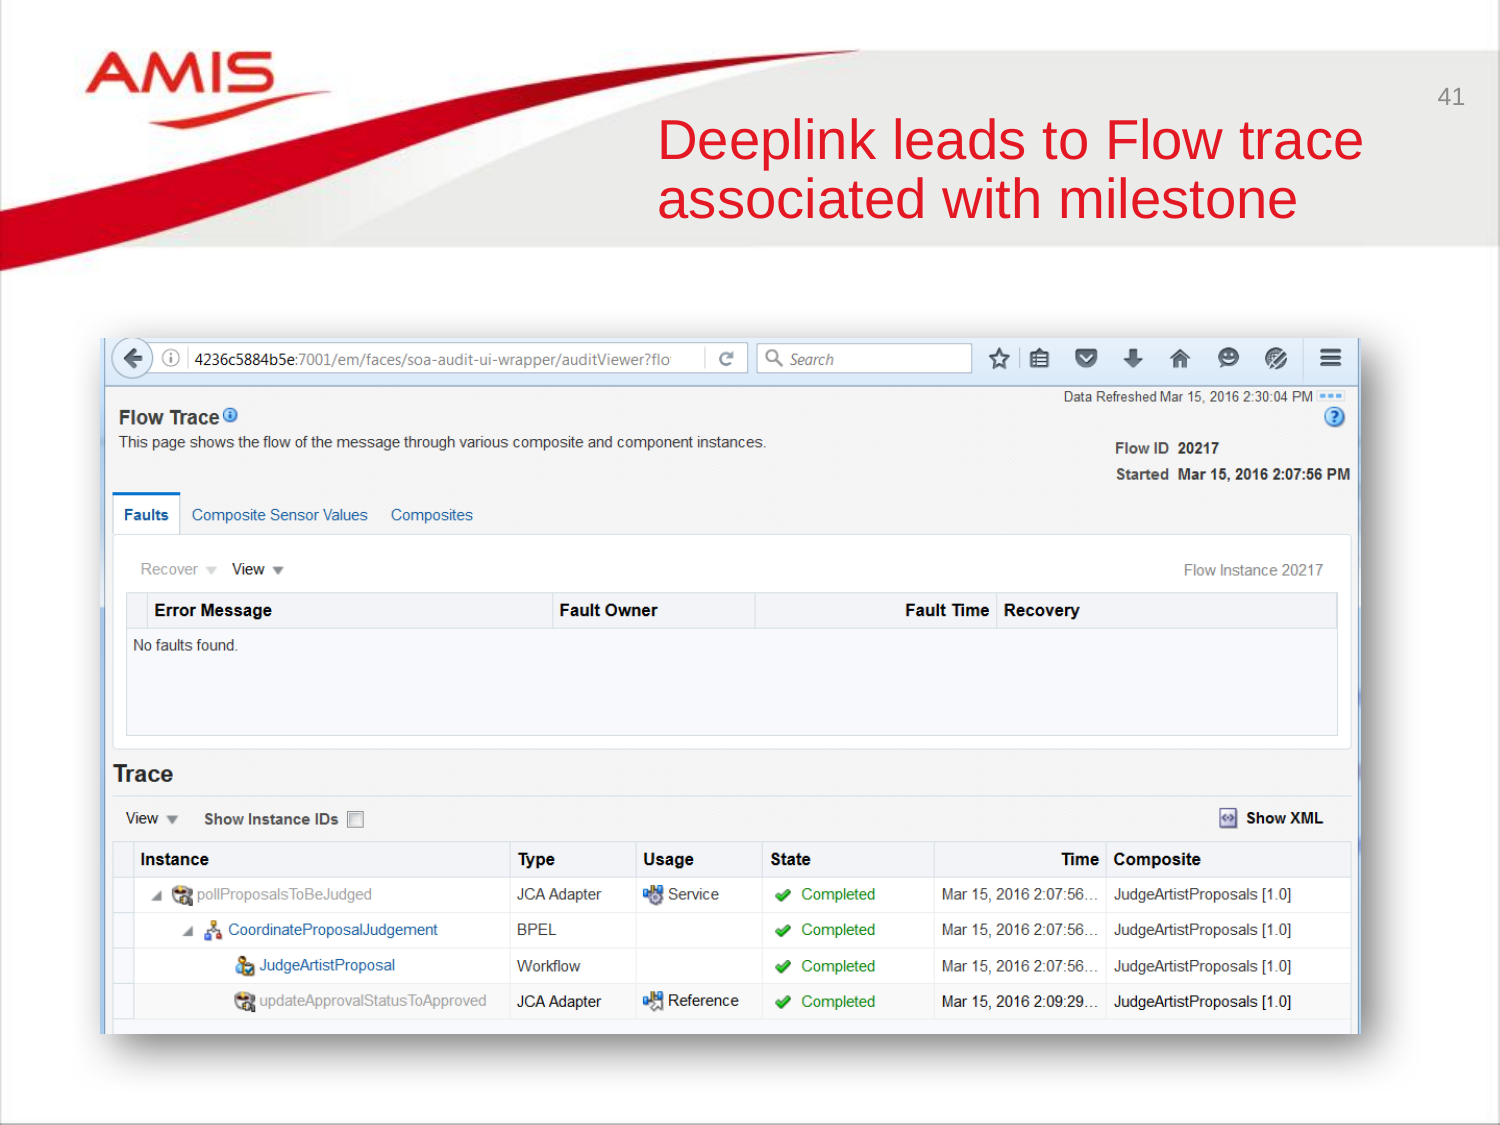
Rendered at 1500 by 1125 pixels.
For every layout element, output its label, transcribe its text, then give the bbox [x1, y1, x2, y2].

picture [0, 0, 1500, 1125]
title Deeplink leads to Flow trace associated with milestone [657, 90, 1447, 253]
slide_number 41 [1328, 54, 1481, 138]
